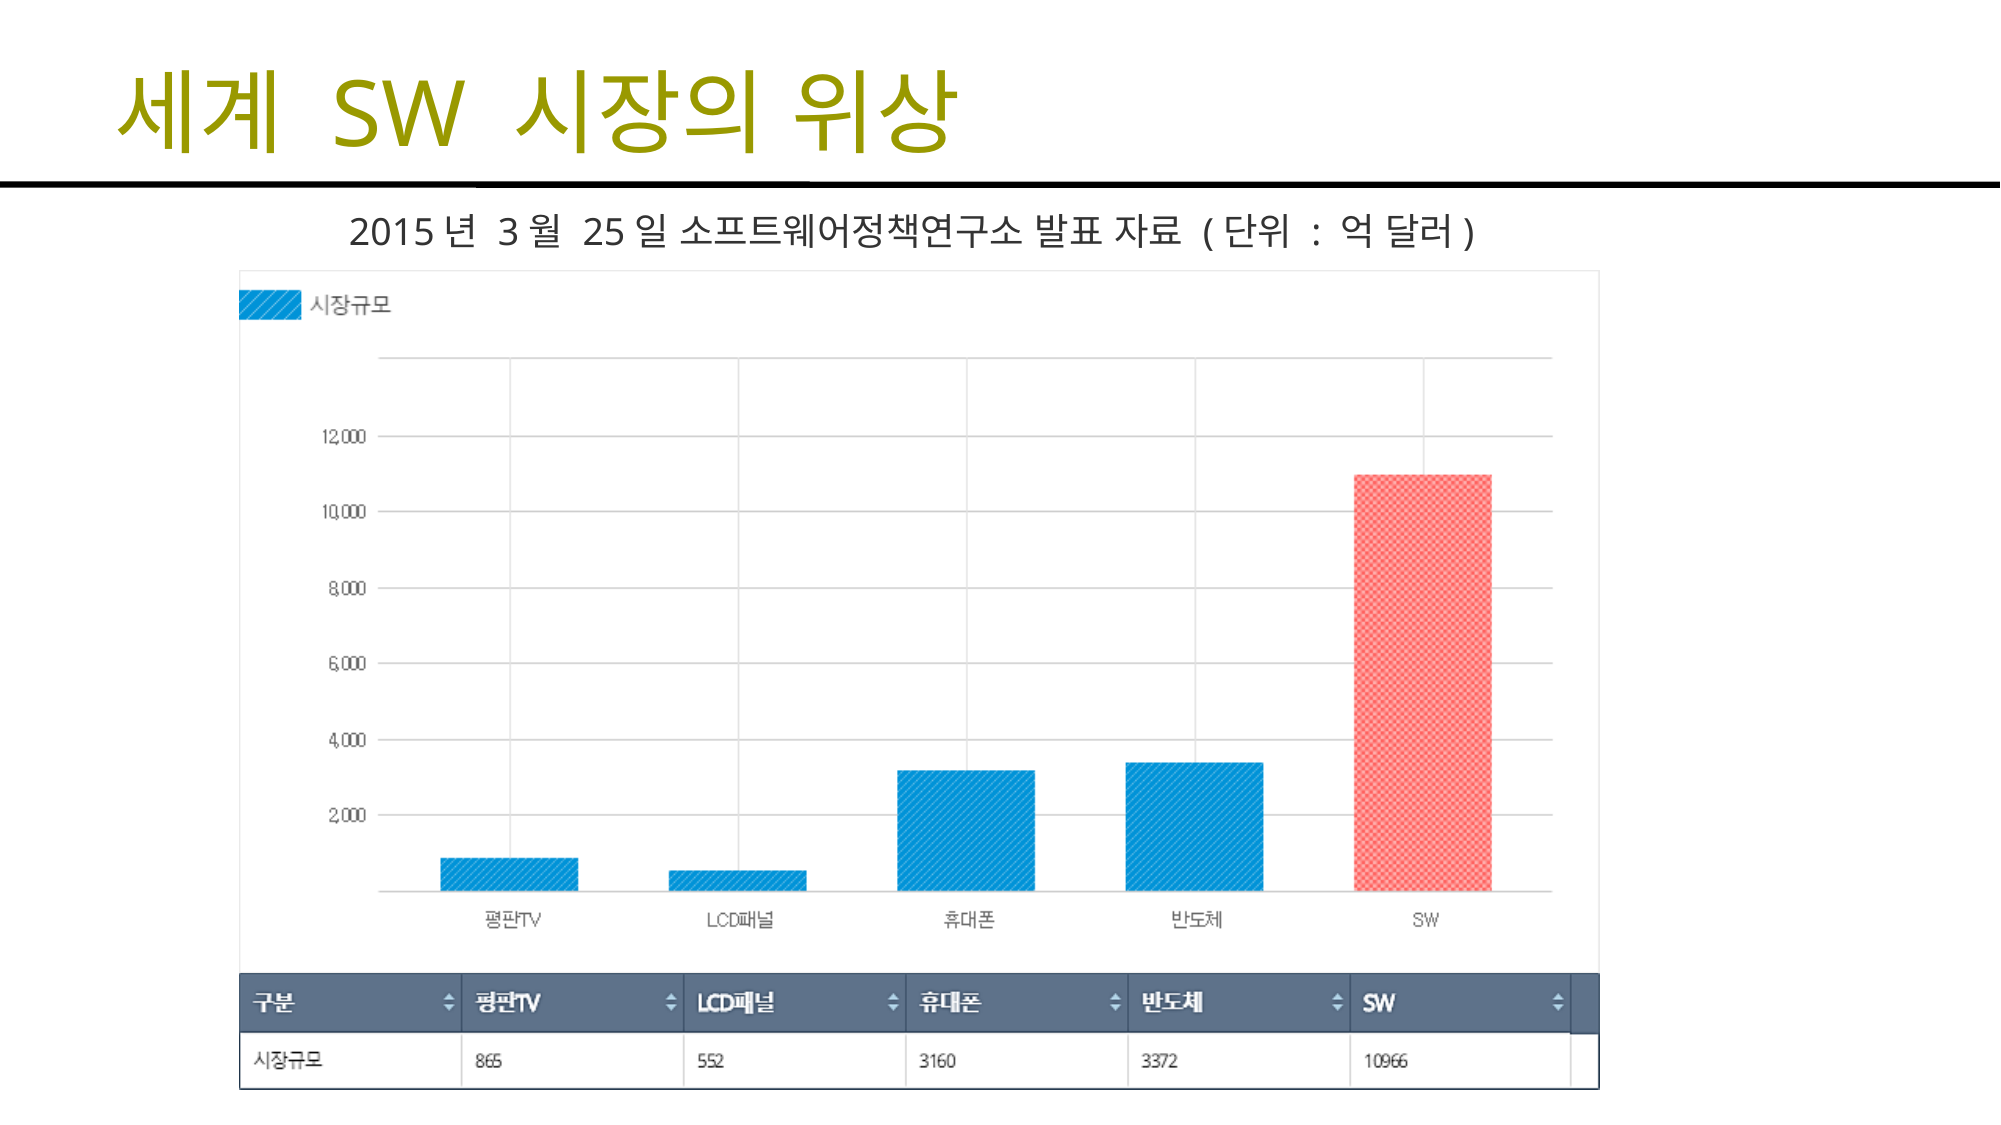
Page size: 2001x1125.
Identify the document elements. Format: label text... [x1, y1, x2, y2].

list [239, 270, 1600, 973]
picture [239, 973, 1600, 1090]
text_box 2015년 3월 25일 소프트웨어정책연구소 발표 자료 (단위 : 억 달러) [257, 200, 1490, 260]
title 세계 SW 시장의 위상 [99, 45, 1900, 173]
